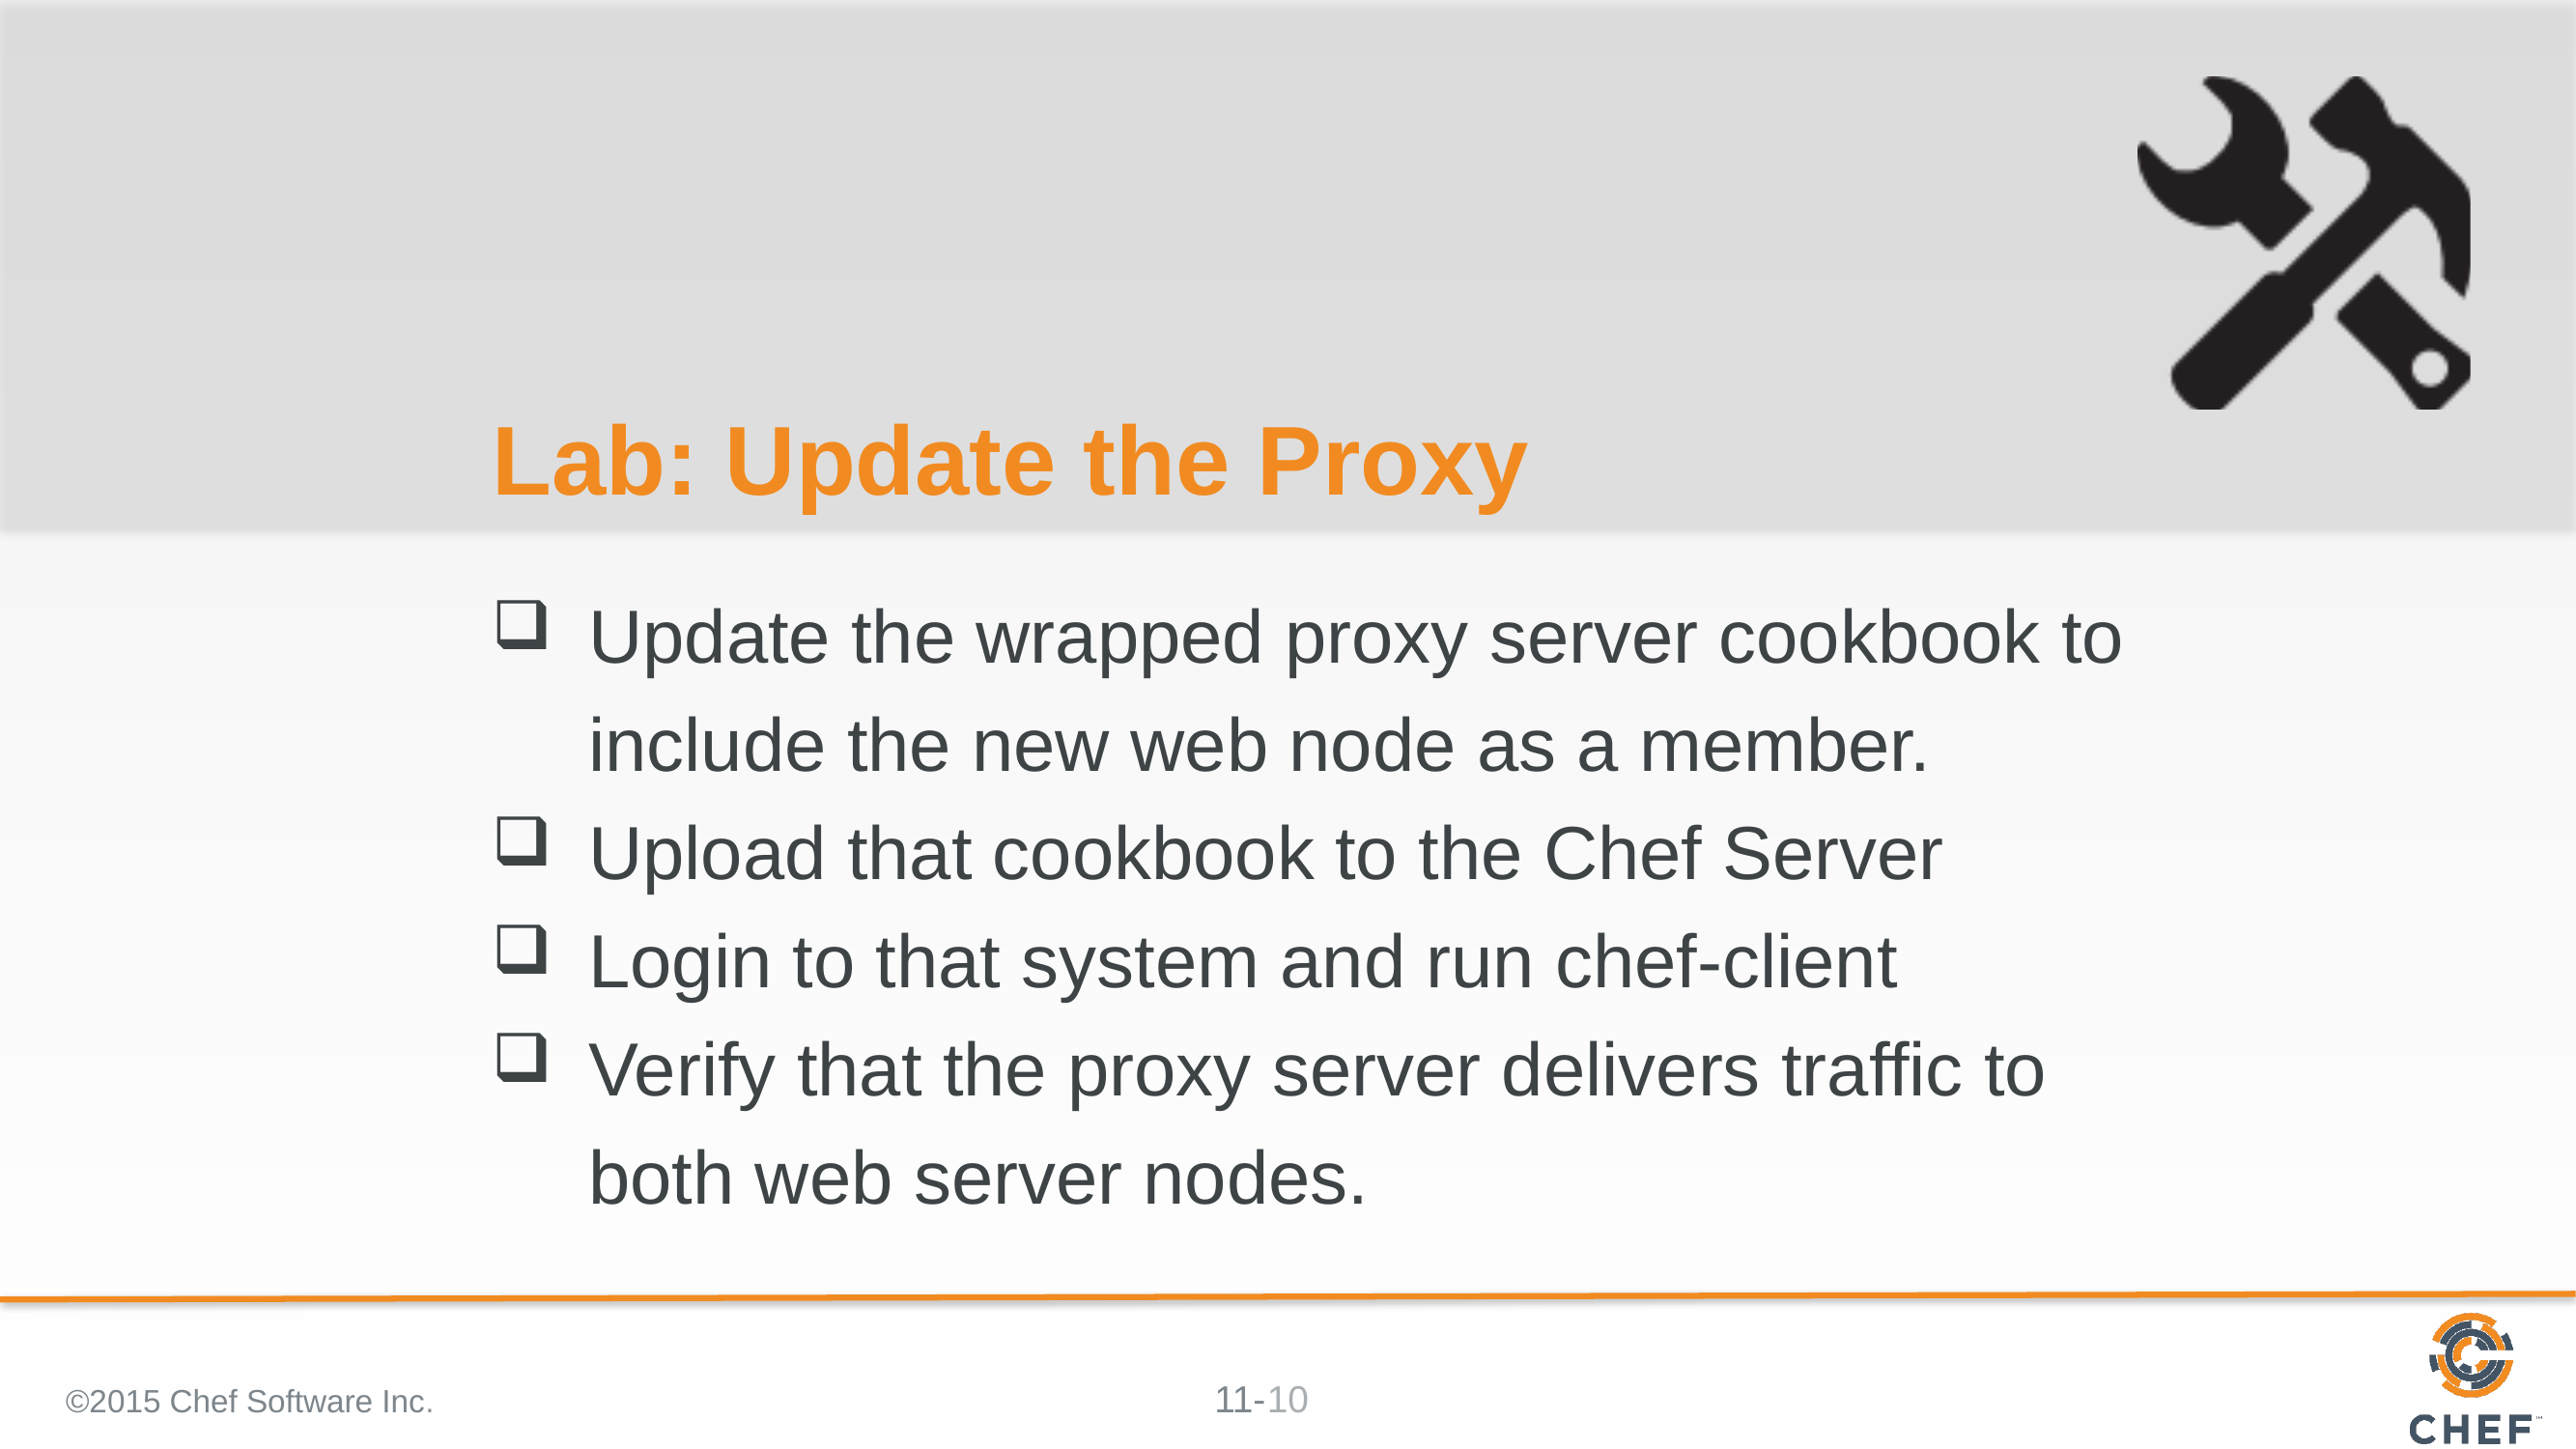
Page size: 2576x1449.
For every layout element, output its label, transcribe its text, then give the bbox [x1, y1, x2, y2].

subtitle Update the wrapped proxy server cookbook to include the new web node as a member. Upload that cookbook to the Chef Server Login to that system and run chef-client Verify that the proxy server delivers traffic to both web server nodes. [477, 555, 2217, 1196]
title Lab: Update the Proxy [477, 395, 2217, 531]
slide_number 10 [998, 1359, 1578, 1437]
footer ©2015 Chef Software Inc. [51, 1359, 952, 1440]
picture [2399, 1297, 2550, 1449]
